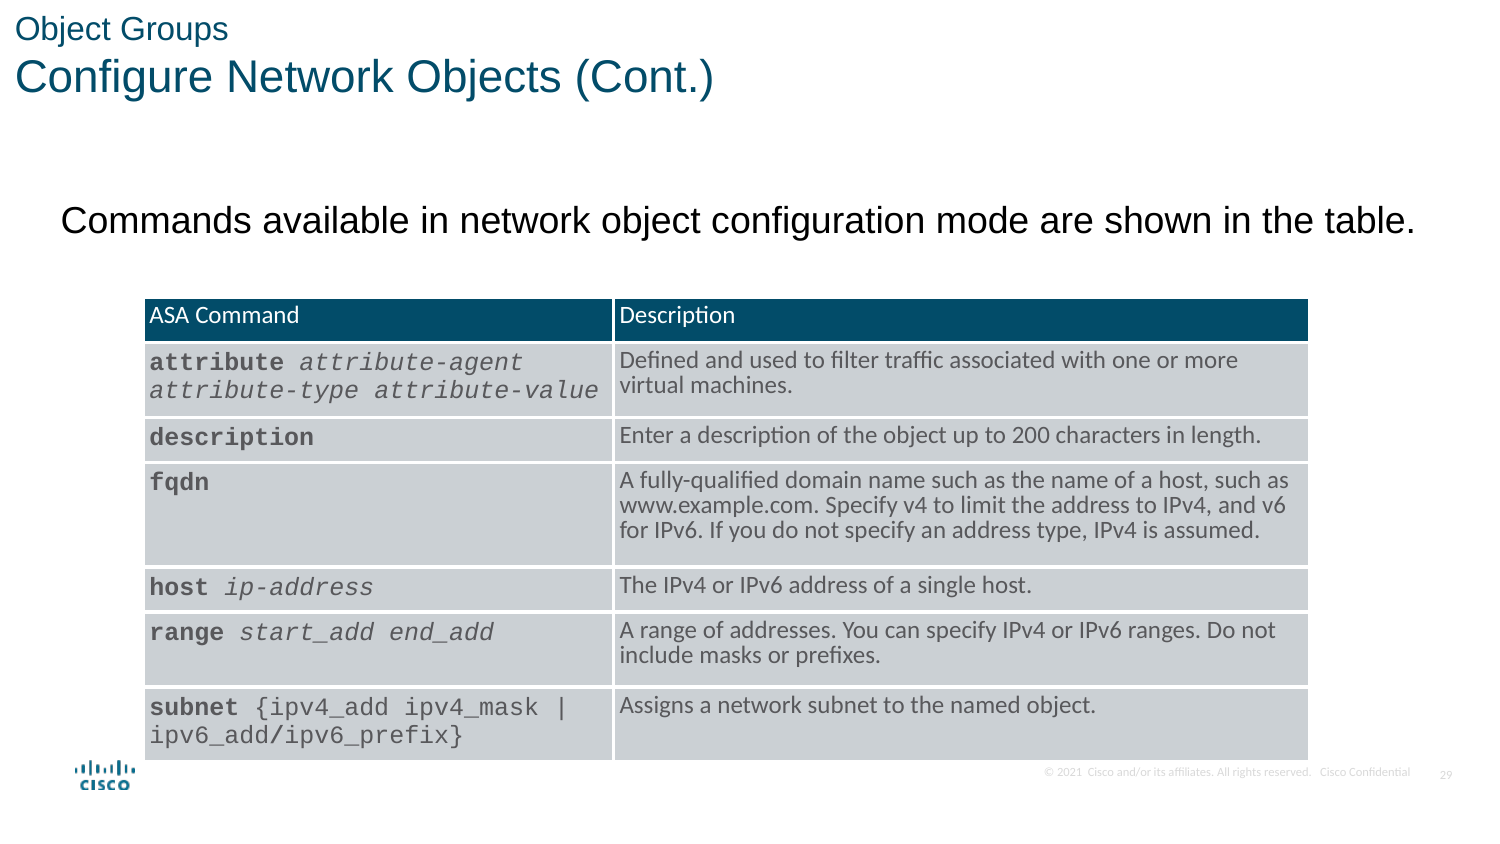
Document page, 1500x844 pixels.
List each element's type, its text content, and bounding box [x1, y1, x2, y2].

picture [75, 759, 135, 790]
table_cell range start_add end_add [145, 614, 612, 685]
table_cell fqdn [145, 464, 612, 565]
table_cell A fully-qualified domain name such as the name of a host, such as www.example.com. Specify v4 to limit the address to IPv4, and v6 for IPv6. If you do not specify an address type, IPv4 is assumed. [615, 464, 1308, 565]
list Configure Network Objects (Cont.) [0, 39, 1500, 190]
table_cell Assigns a network subnet to the named object. [615, 689, 1308, 760]
slide_number <number> [1425, 759, 1500, 797]
table_cell Defined and used to filter traffic associated with one or more virtual machines. [615, 344, 1308, 416]
table_cell A range of addresses. You can specify IPv4 or IPv6 ranges. Do not include masks or prefixes. [615, 614, 1308, 685]
text_box Commands available in network object configuration mode are shown in the table. [45, 188, 1468, 249]
table_cell attribute attribute-agent attribute-type attribute-value [145, 344, 612, 416]
table_header ASA Command [145, 299, 612, 341]
table_cell description [145, 419, 612, 461]
table_header Description [615, 299, 1308, 341]
table_cell Enter a description of the object up to 200 characters in length. [615, 419, 1308, 461]
list Object Groups [0, 0, 1500, 39]
table_cell The IPv4 or IPv6 address of a single host. [615, 569, 1308, 610]
table_cell subnet {ipv4_add ipv4_mask | ipv6_add/ipv6_prefix} [145, 689, 612, 760]
table_cell host ip-address [145, 569, 612, 610]
